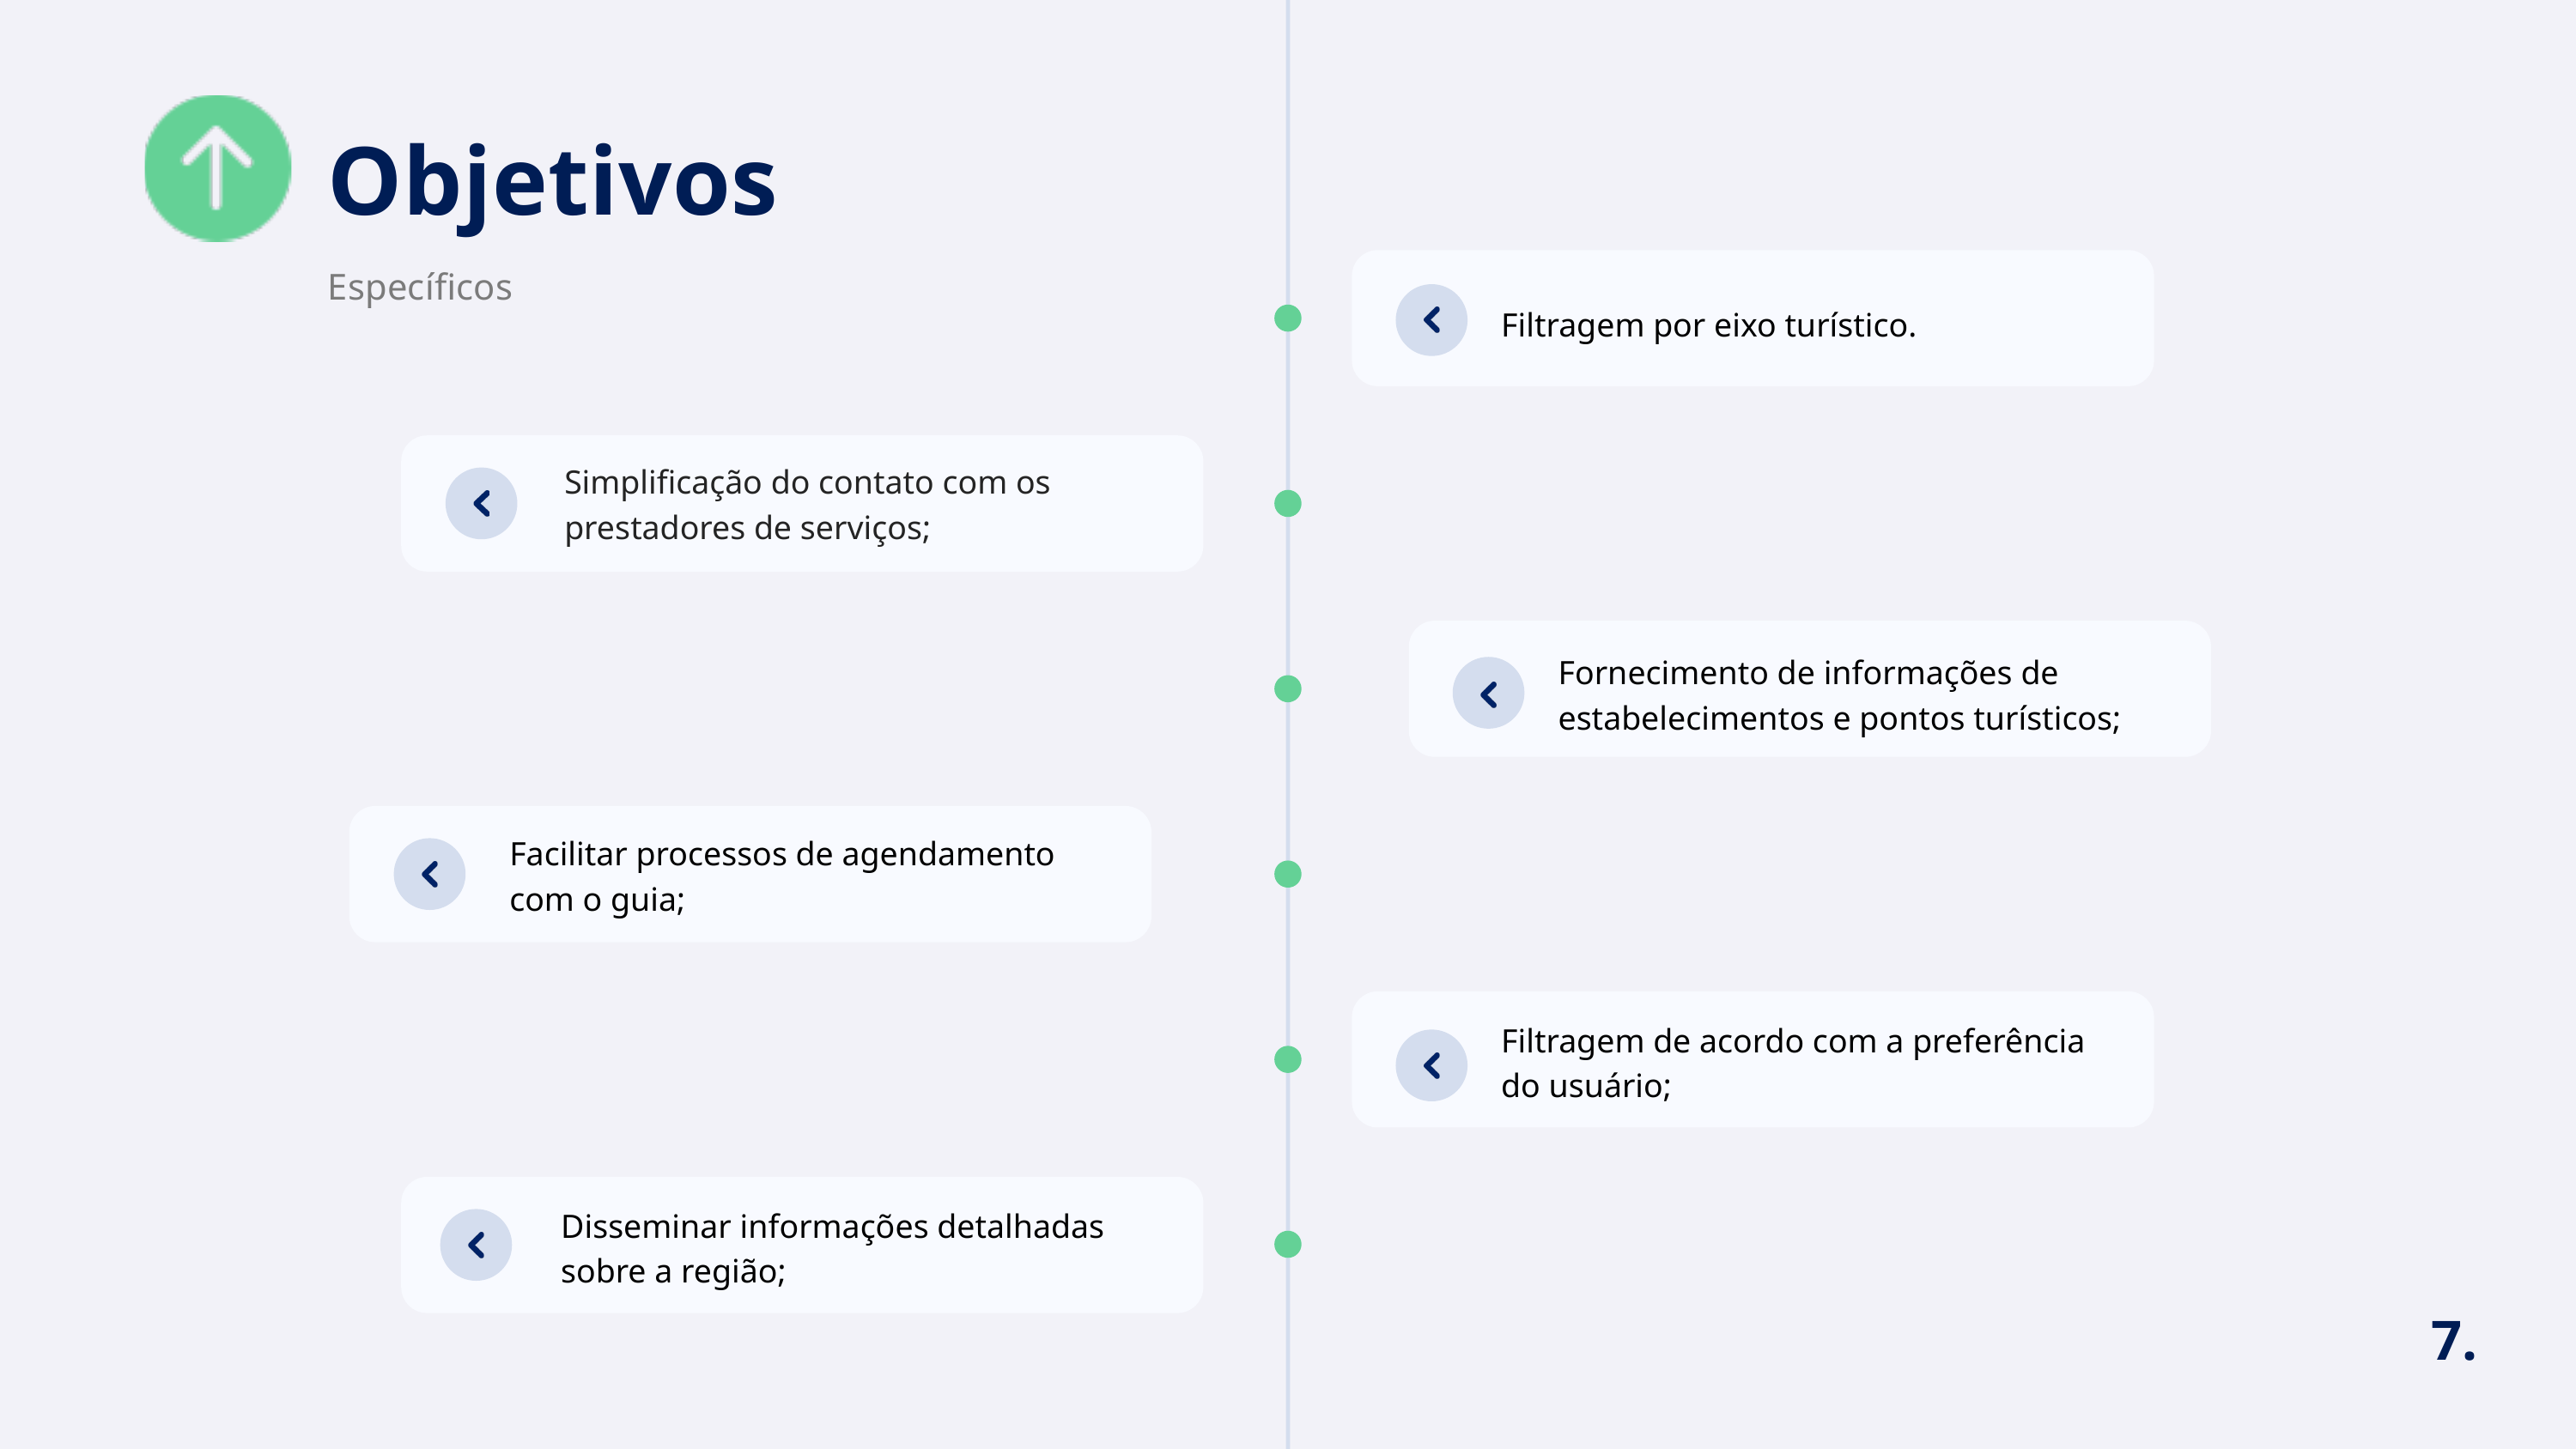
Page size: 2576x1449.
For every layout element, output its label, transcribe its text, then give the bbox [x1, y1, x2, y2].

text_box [1452, 656, 1525, 730]
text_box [1395, 283, 1468, 356]
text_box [400, 434, 1204, 572]
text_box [445, 467, 518, 540]
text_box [1273, 489, 1302, 518]
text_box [1395, 1029, 1468, 1102]
text_box Objetivos [327, 102, 919, 234]
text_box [1273, 1230, 1302, 1258]
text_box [1352, 250, 2154, 387]
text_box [349, 805, 1152, 943]
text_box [1352, 991, 2154, 1128]
text_box 7. [2431, 1295, 2499, 1372]
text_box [1273, 1046, 1302, 1074]
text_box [1273, 860, 1302, 888]
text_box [393, 838, 466, 911]
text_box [1273, 675, 1302, 703]
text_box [400, 1176, 1204, 1313]
text_box [144, 95, 292, 242]
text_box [1408, 620, 2212, 757]
text_box Específicos [327, 257, 529, 307]
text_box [440, 1209, 513, 1282]
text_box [1273, 304, 1302, 332]
